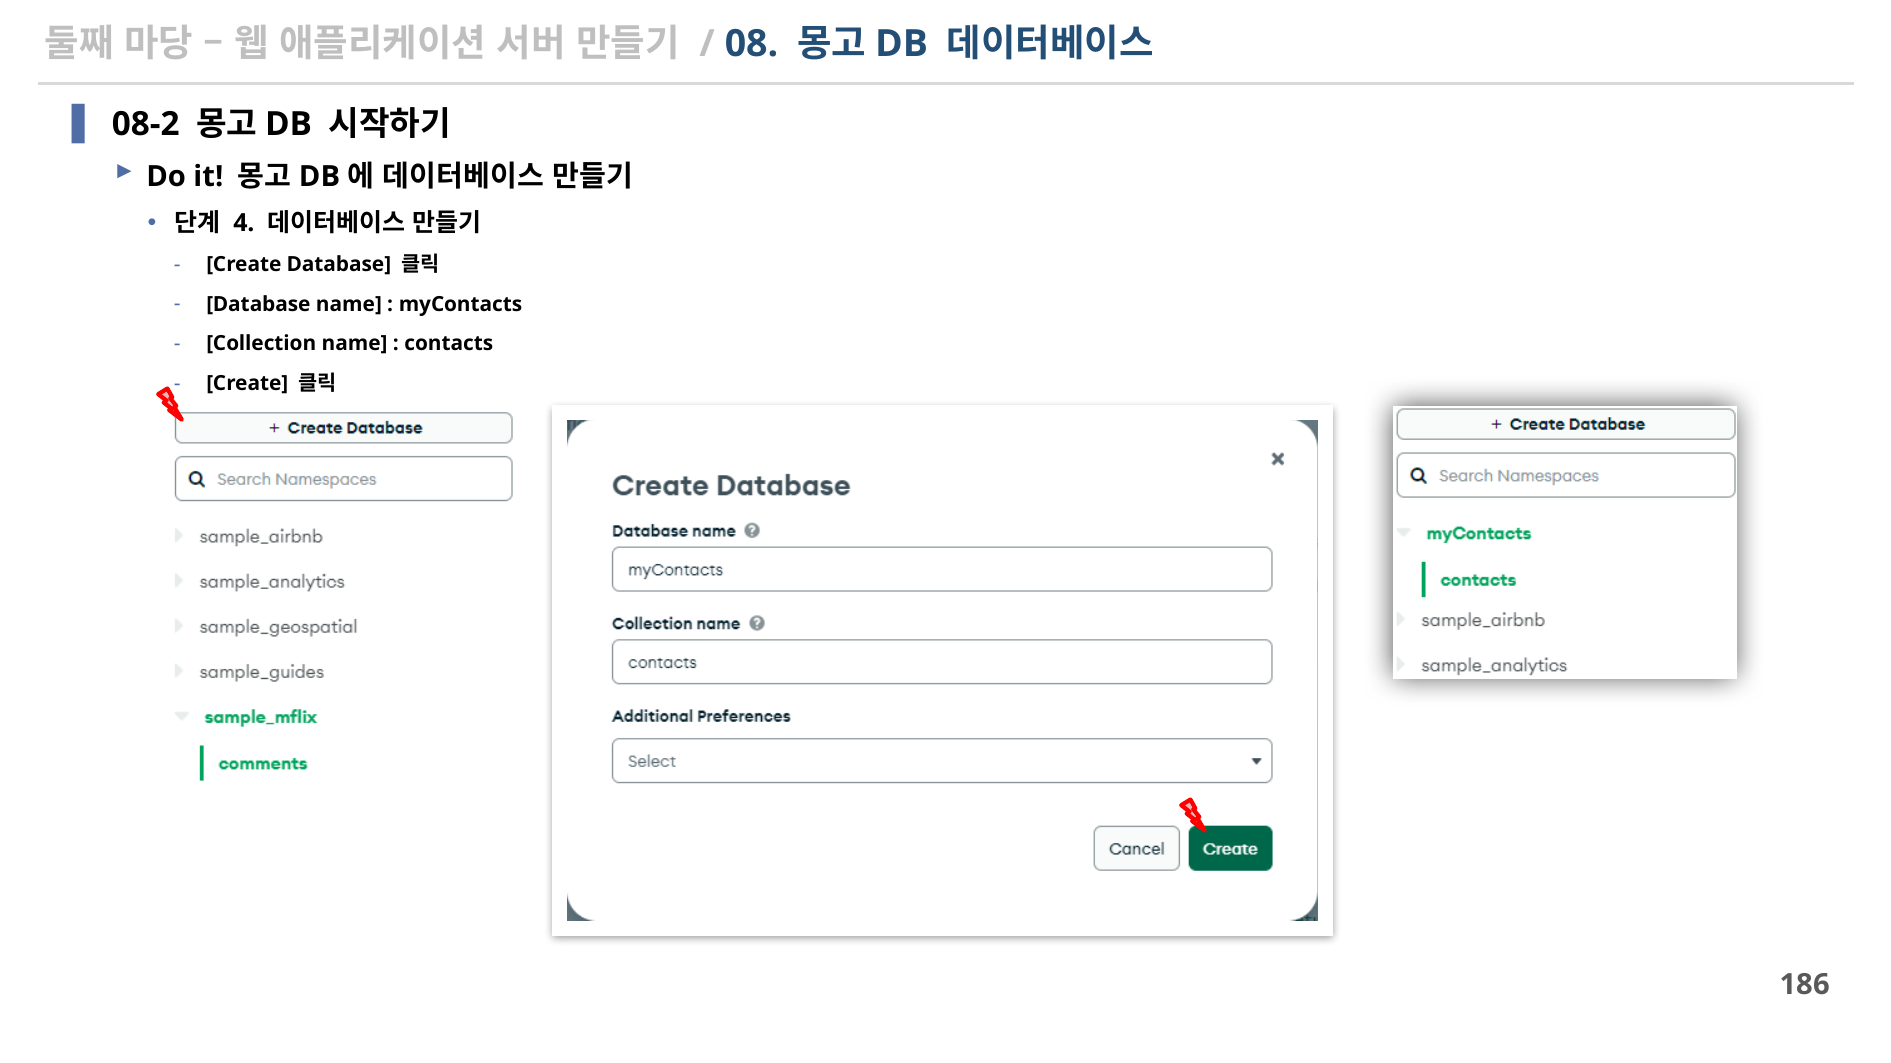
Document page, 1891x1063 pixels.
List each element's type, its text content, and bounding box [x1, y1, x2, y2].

slide_number 186 [1703, 956, 1845, 1014]
picture [566, 419, 1319, 922]
list 08-2 몽고DB 시작하기 Do it! 몽고DB에 데이터베이스 만들기 단계 4. 데이터베이스 만들기 [Create Database] 클릭 [Database name] : myContacts [Collection name] : contacts [Create] 클릭 [43, 94, 1855, 506]
title 둘째 마당 – 웹 애플리케이션 서버 만들기 / 08. 몽고DB 데이터베이스 [29, 11, 1855, 73]
picture [169, 401, 515, 787]
text_box [156, 386, 175, 406]
picture [1393, 406, 1737, 679]
